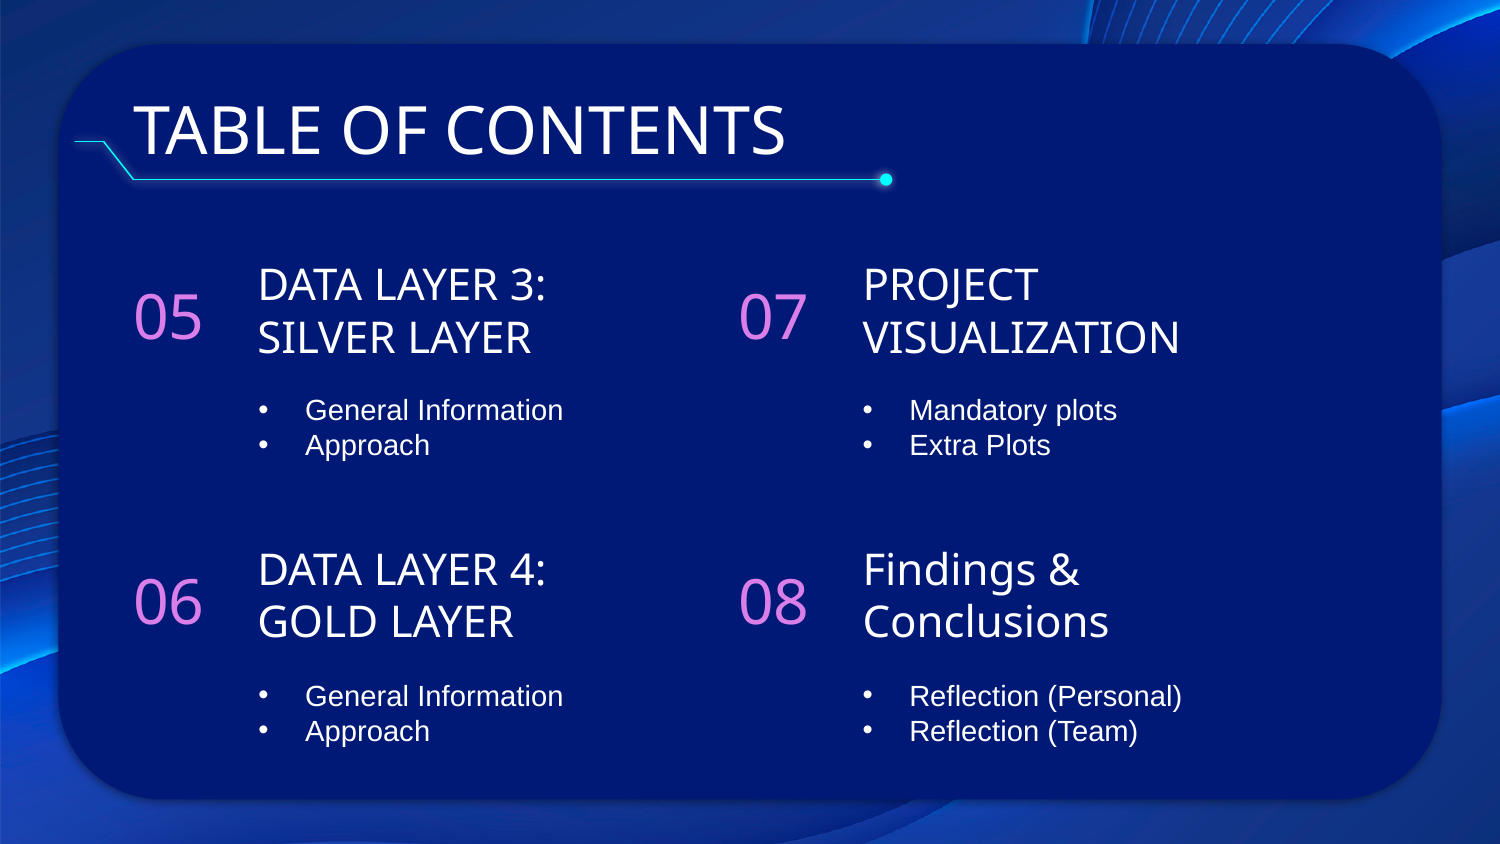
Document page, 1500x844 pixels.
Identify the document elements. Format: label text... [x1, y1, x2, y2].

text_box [74, 141, 887, 180]
title 07 [723, 251, 847, 377]
subtitle DATA LAYER 4: GOLD LAYER [242, 536, 661, 662]
subtitle Findings & Conclusions [847, 536, 1267, 662]
subtitle Mandatory plots Extra Plots [847, 377, 1267, 471]
title 08 [723, 536, 847, 662]
subtitle General Information Approach [243, 662, 695, 756]
subtitle Reflection (Personal) Reflection (Team) [847, 662, 1267, 756]
subtitle General Information Approach [243, 376, 662, 471]
title 05 [118, 251, 242, 377]
subtitle DATA LAYER 3: SILVER LAYER [242, 251, 661, 377]
subtitle PROJECT VISUALIZATION [847, 251, 1267, 377]
title 06 [118, 536, 242, 662]
title TABLE OF CONTENTS [118, 72, 1382, 167]
picture [0, 0, 1500, 844]
